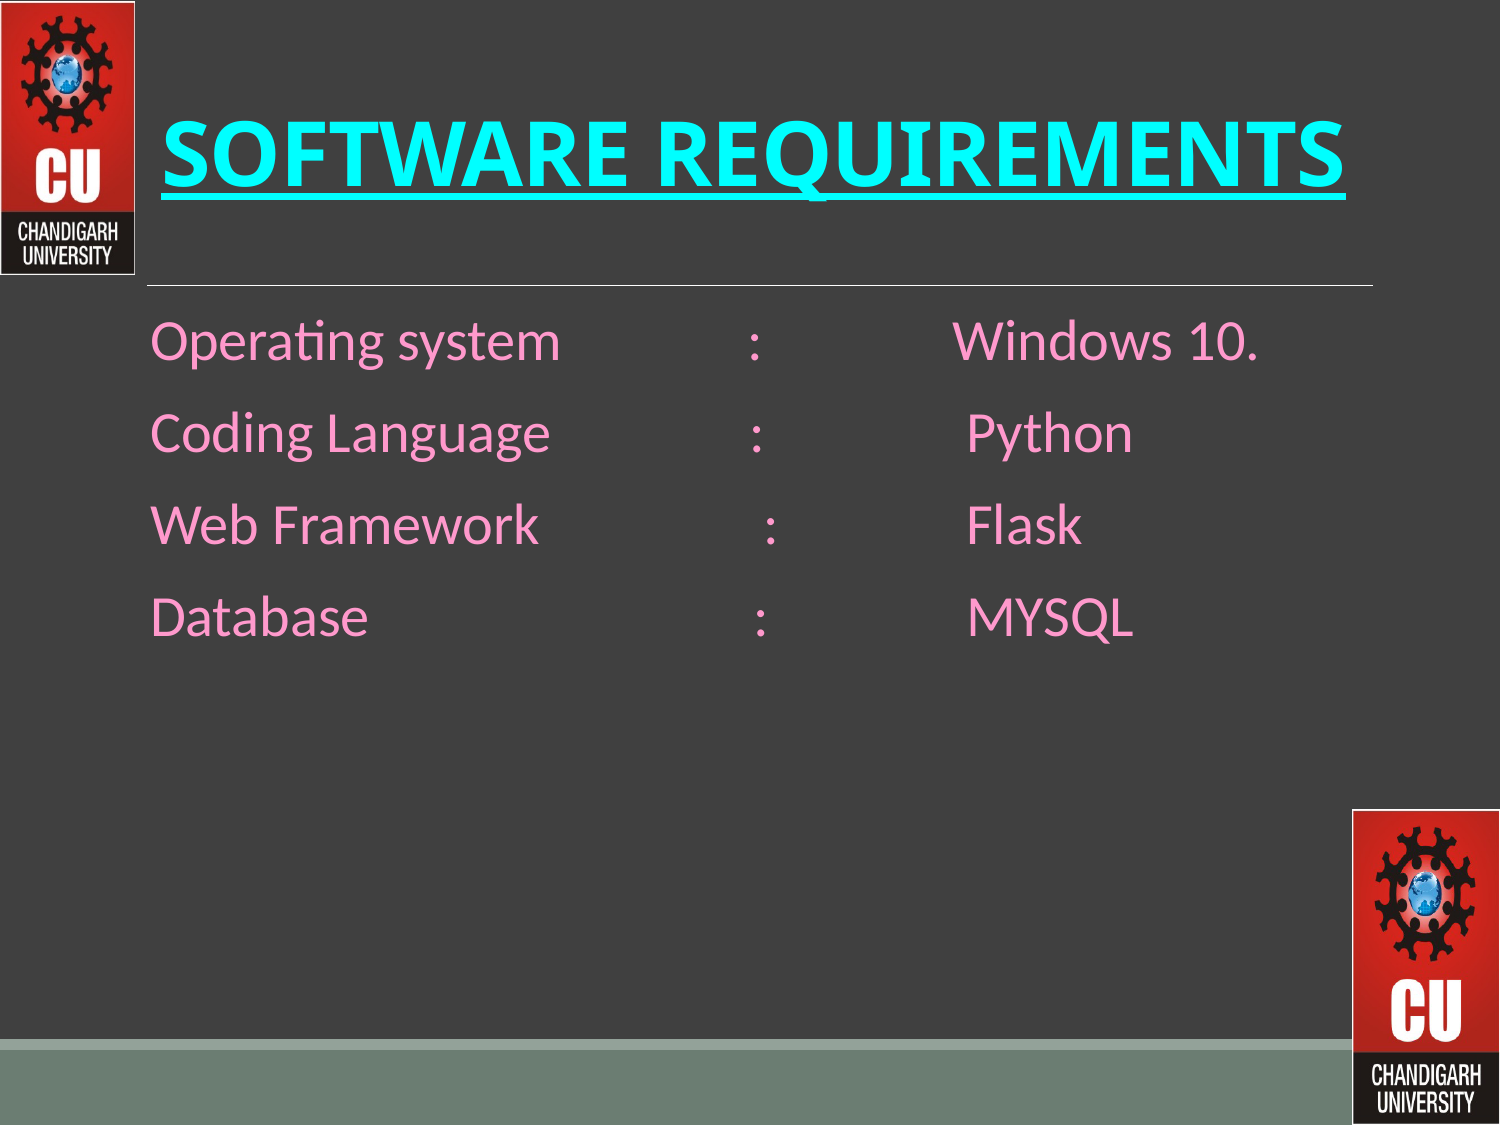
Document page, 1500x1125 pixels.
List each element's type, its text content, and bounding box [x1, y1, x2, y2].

picture [0, 0, 136, 276]
list Operating system : Windows 10. Coding Language : Python Web Framework : Flask Database : MYSQL [135, 302, 1373, 963]
title SOFTWARE REQUIREMENTS [144, 47, 1373, 213]
picture [1352, 809, 1500, 1125]
